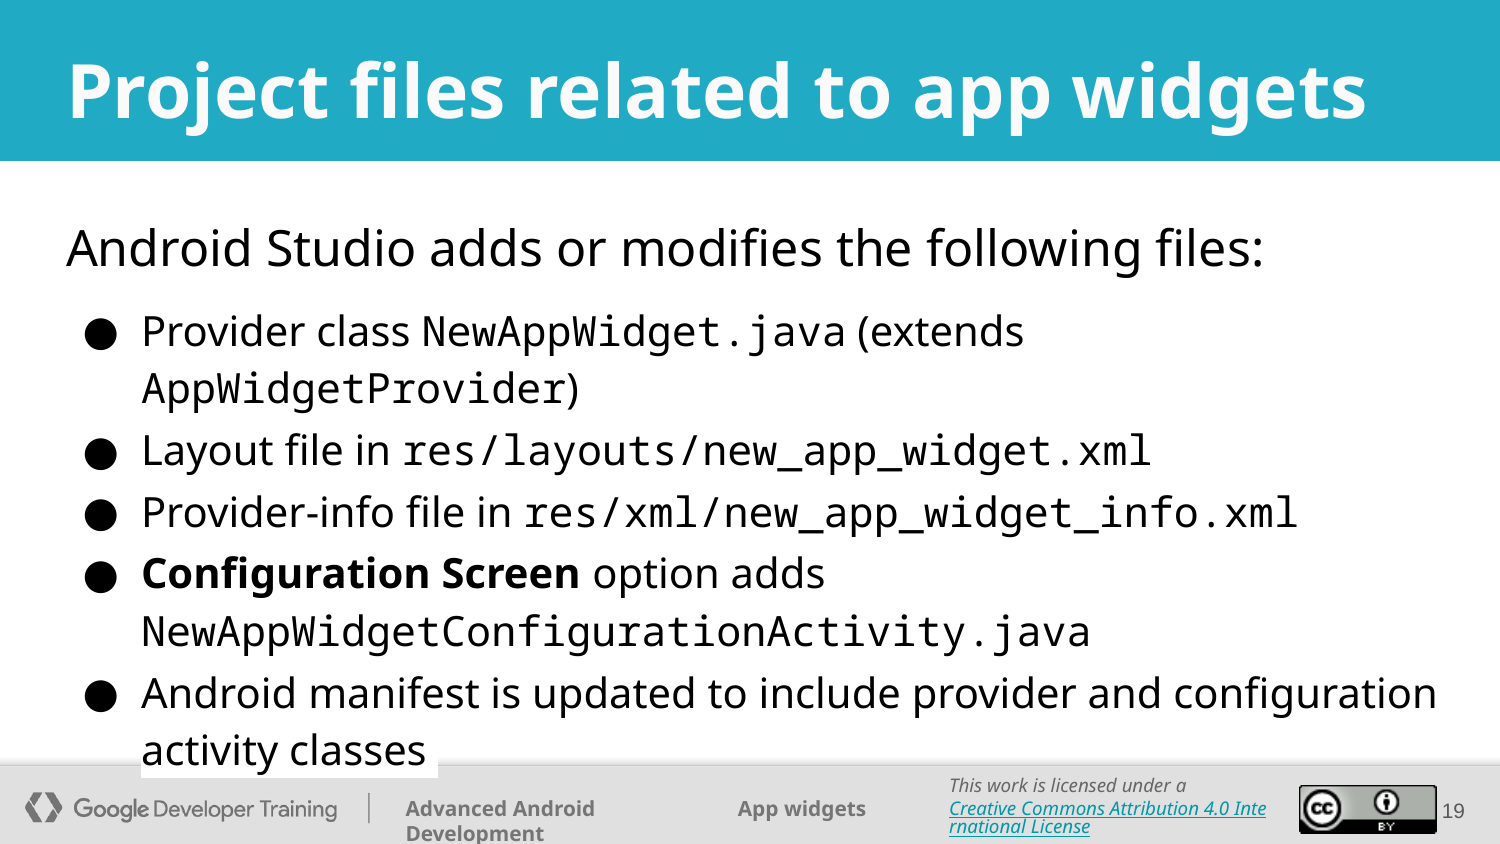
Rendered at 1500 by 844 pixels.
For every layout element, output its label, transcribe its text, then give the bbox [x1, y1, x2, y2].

slide_number ‹#› [1389, 777, 1480, 842]
picture [0, 161, 1500, 844]
list Android Studio adds or modifies the following files: Provider class NewAppWidget.java (extends AppWidgetProvider) Layout file in res/layouts/new_app_widget.xml Provider-info file in res/xml/new_app_widget_info.xml Configuration Screen option adds NewAppWidgetConfigurationActivity.java Android manifest is updated to include provider and configuration activity classes [51, 192, 1480, 737]
title Project files related to app widgets [51, 28, 1449, 122]
